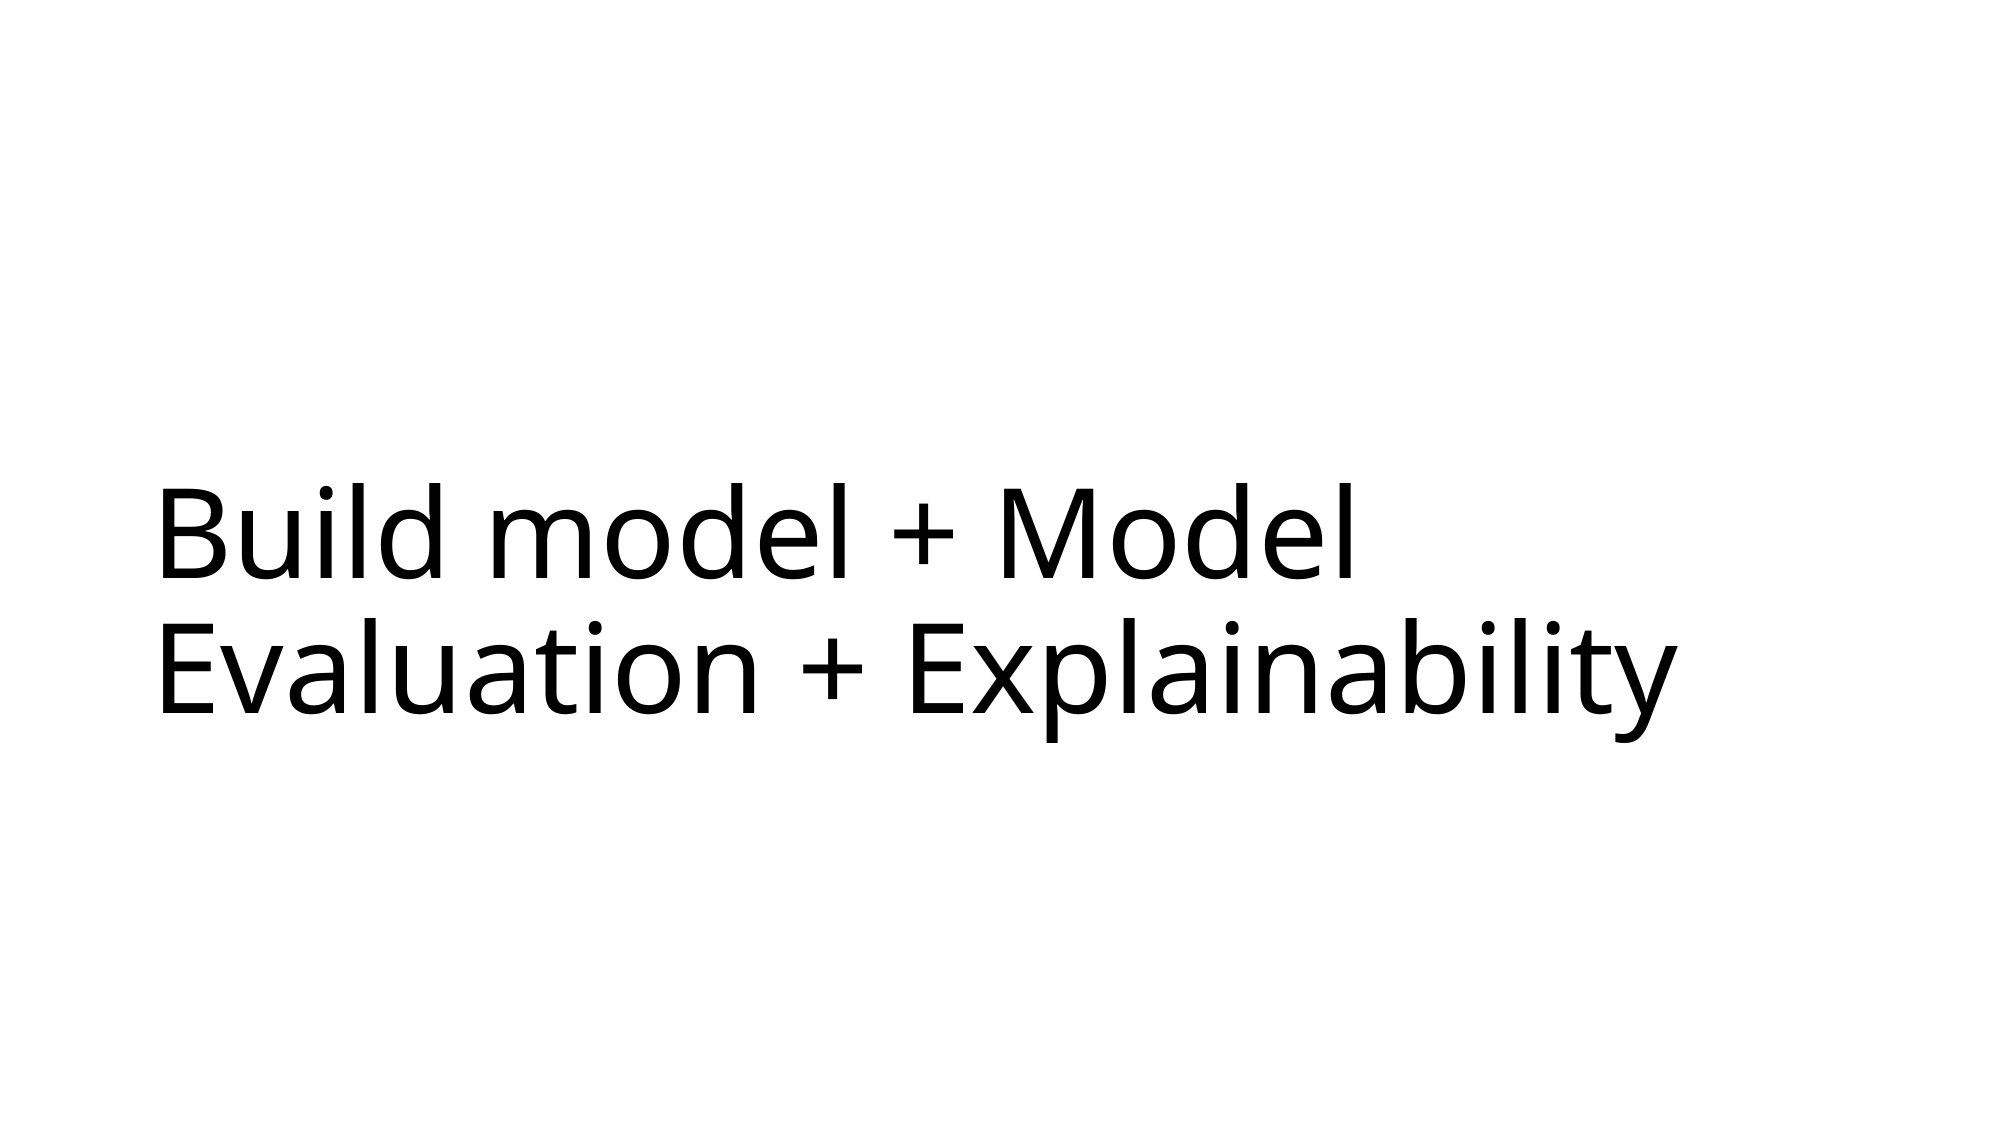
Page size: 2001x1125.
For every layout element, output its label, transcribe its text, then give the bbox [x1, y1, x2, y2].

title Build model + Model Evaluation + Explainability [136, 280, 1862, 749]
